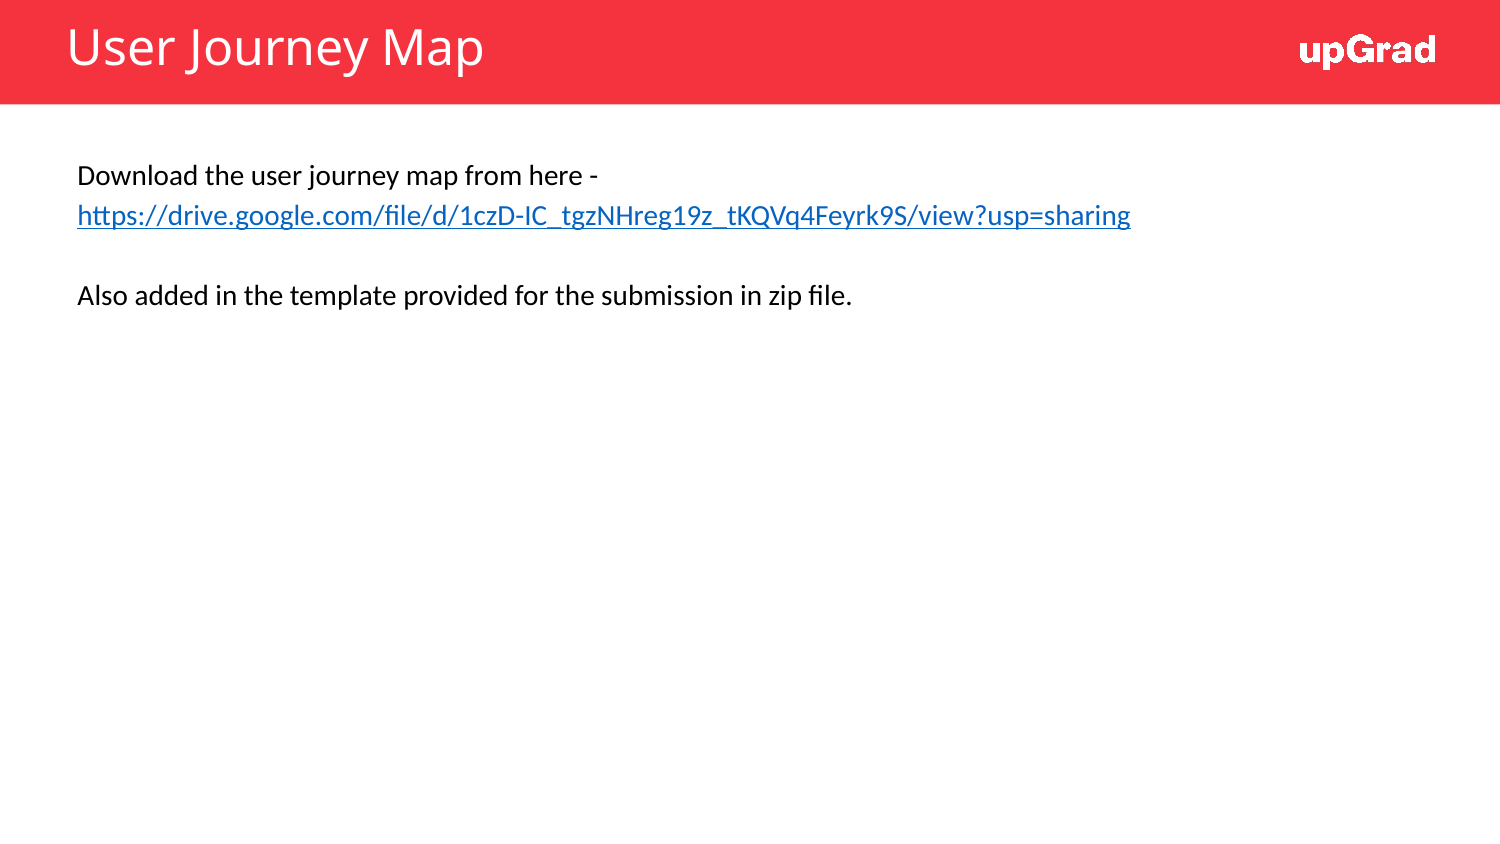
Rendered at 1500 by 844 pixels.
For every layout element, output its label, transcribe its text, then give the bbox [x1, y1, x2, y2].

picture [1300, 34, 1435, 70]
text_box Download the user journey map from here - https://drive.google.com/file/d/1czD-IC_tgzNHreg19z_tKQVq4Feyrk9S/view?usp=sharing Also added in the template provided for the submission in zip file. [62, 136, 1438, 809]
title User Journey Map [51, 18, 665, 82]
